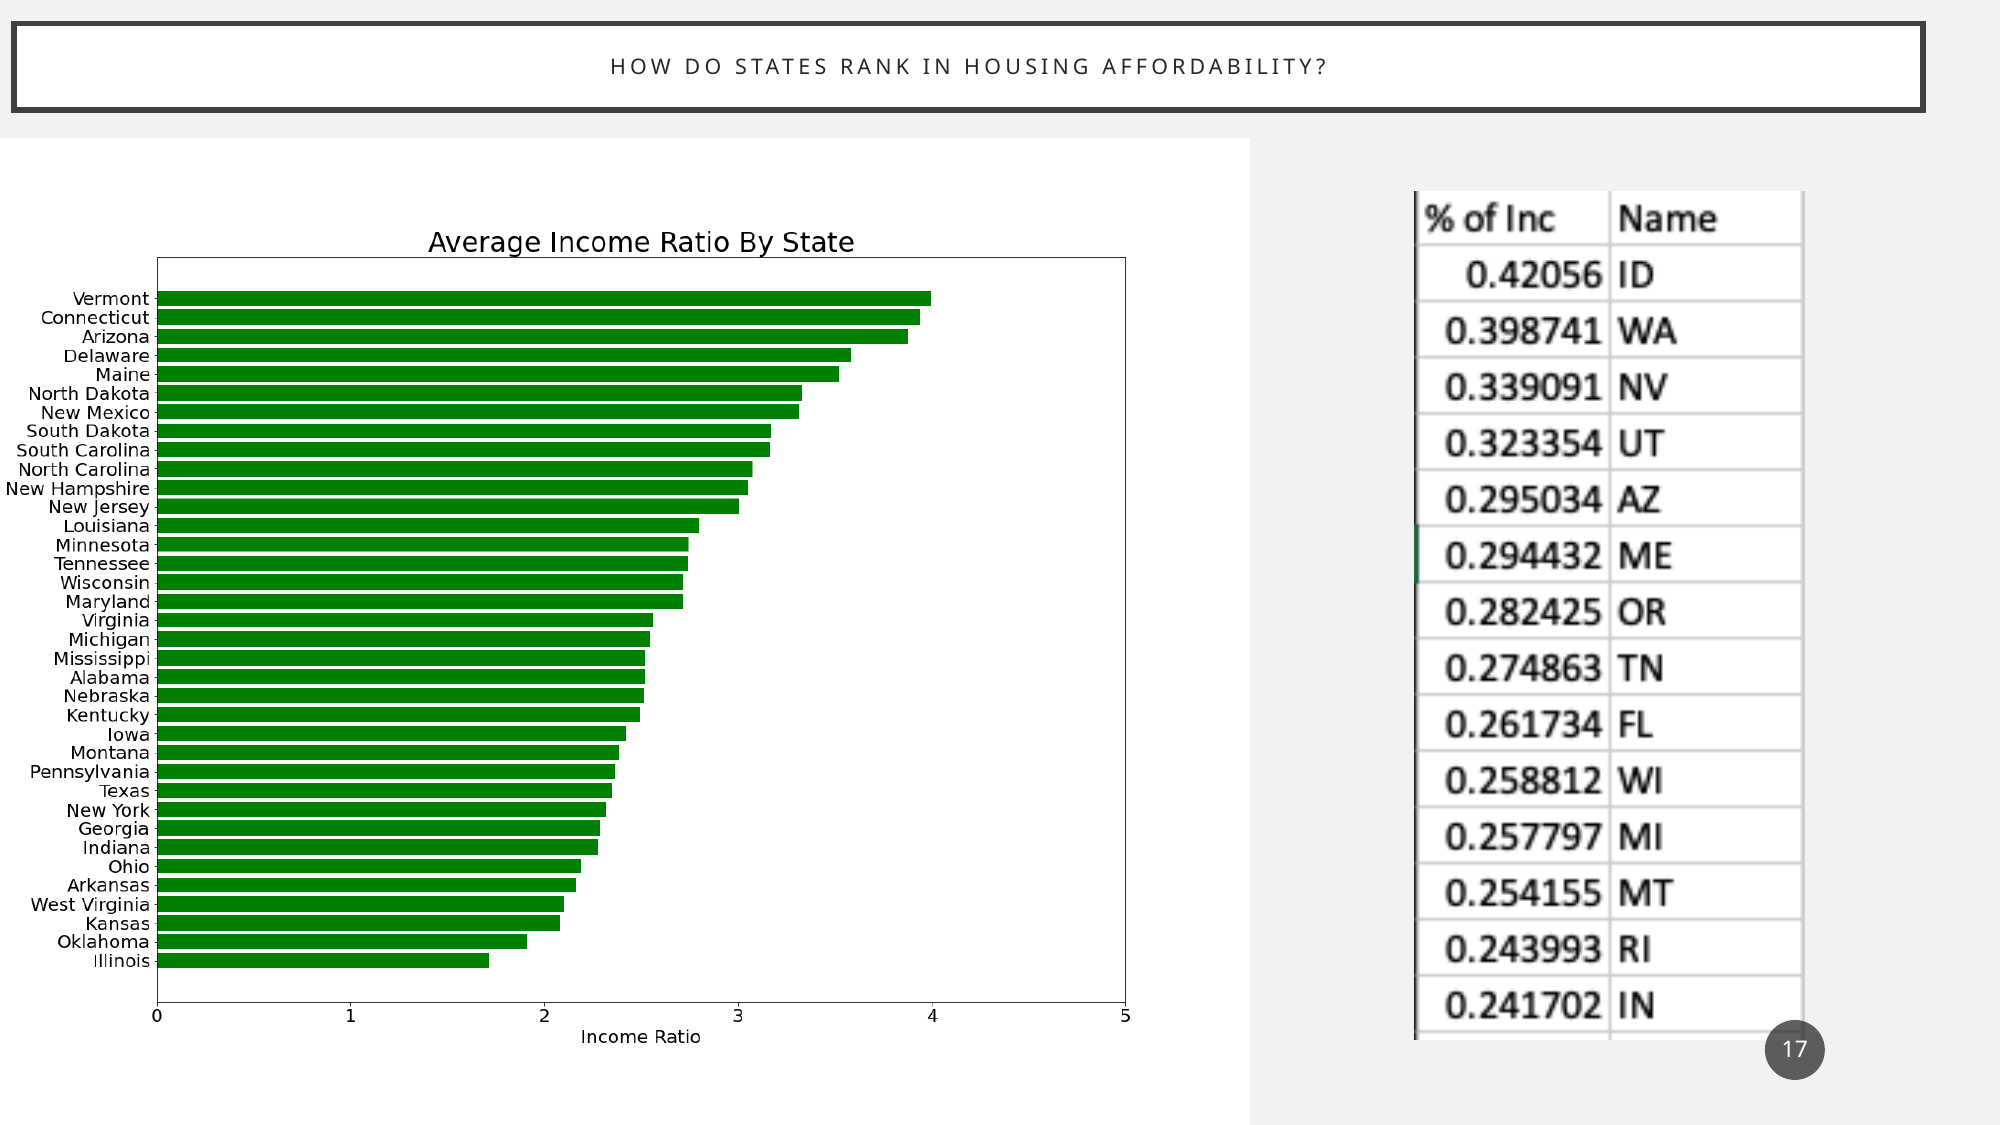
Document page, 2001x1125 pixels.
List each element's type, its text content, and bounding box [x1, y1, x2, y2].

title How do states rank in housing affordability? [11, 21, 1926, 113]
picture [1414, 191, 1805, 1040]
slide_number 17 [1764, 1021, 1825, 1080]
picture [0, 138, 1250, 1125]
